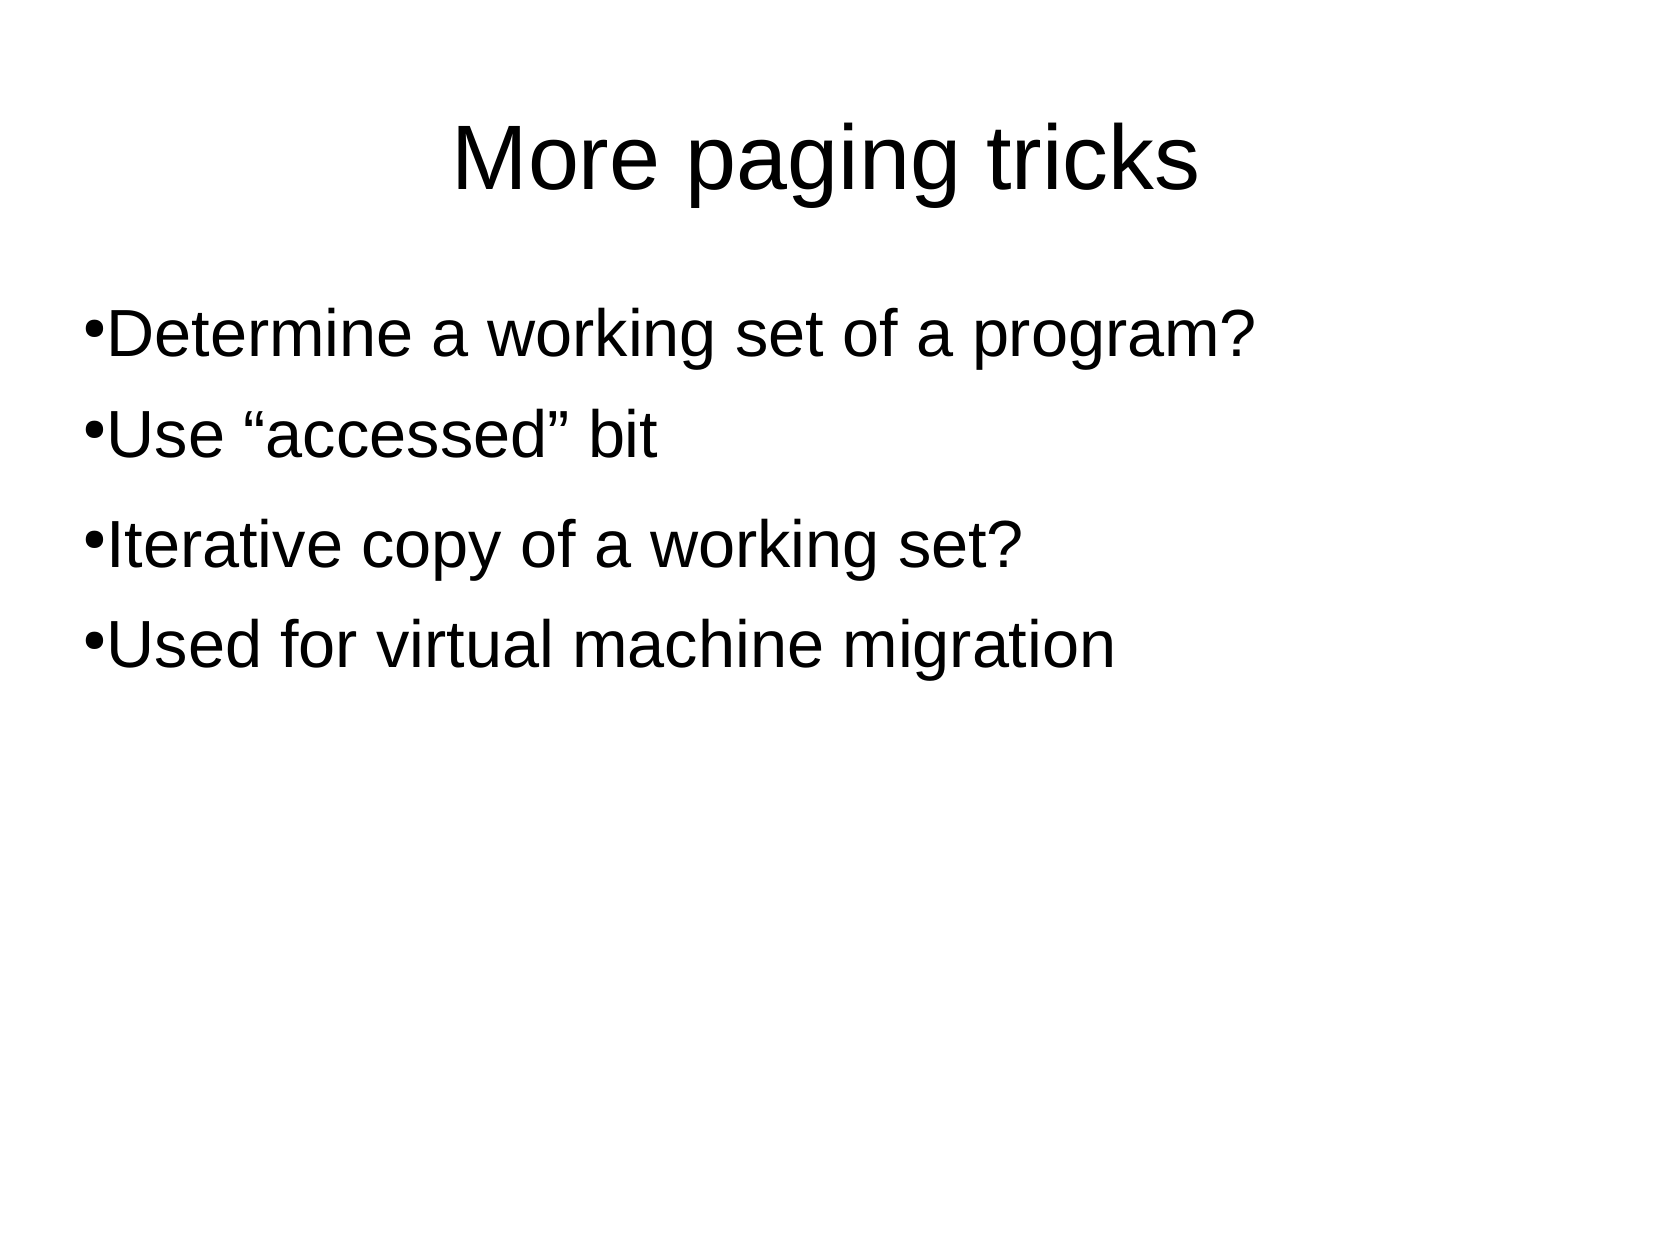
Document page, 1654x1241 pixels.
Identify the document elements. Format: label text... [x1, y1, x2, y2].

title More paging tricks [82, 49, 1571, 257]
list Determine a working set of a program? Use “accessed” bit Iterative copy of a working set? Used for virtual machine migration [82, 290, 1571, 1010]
